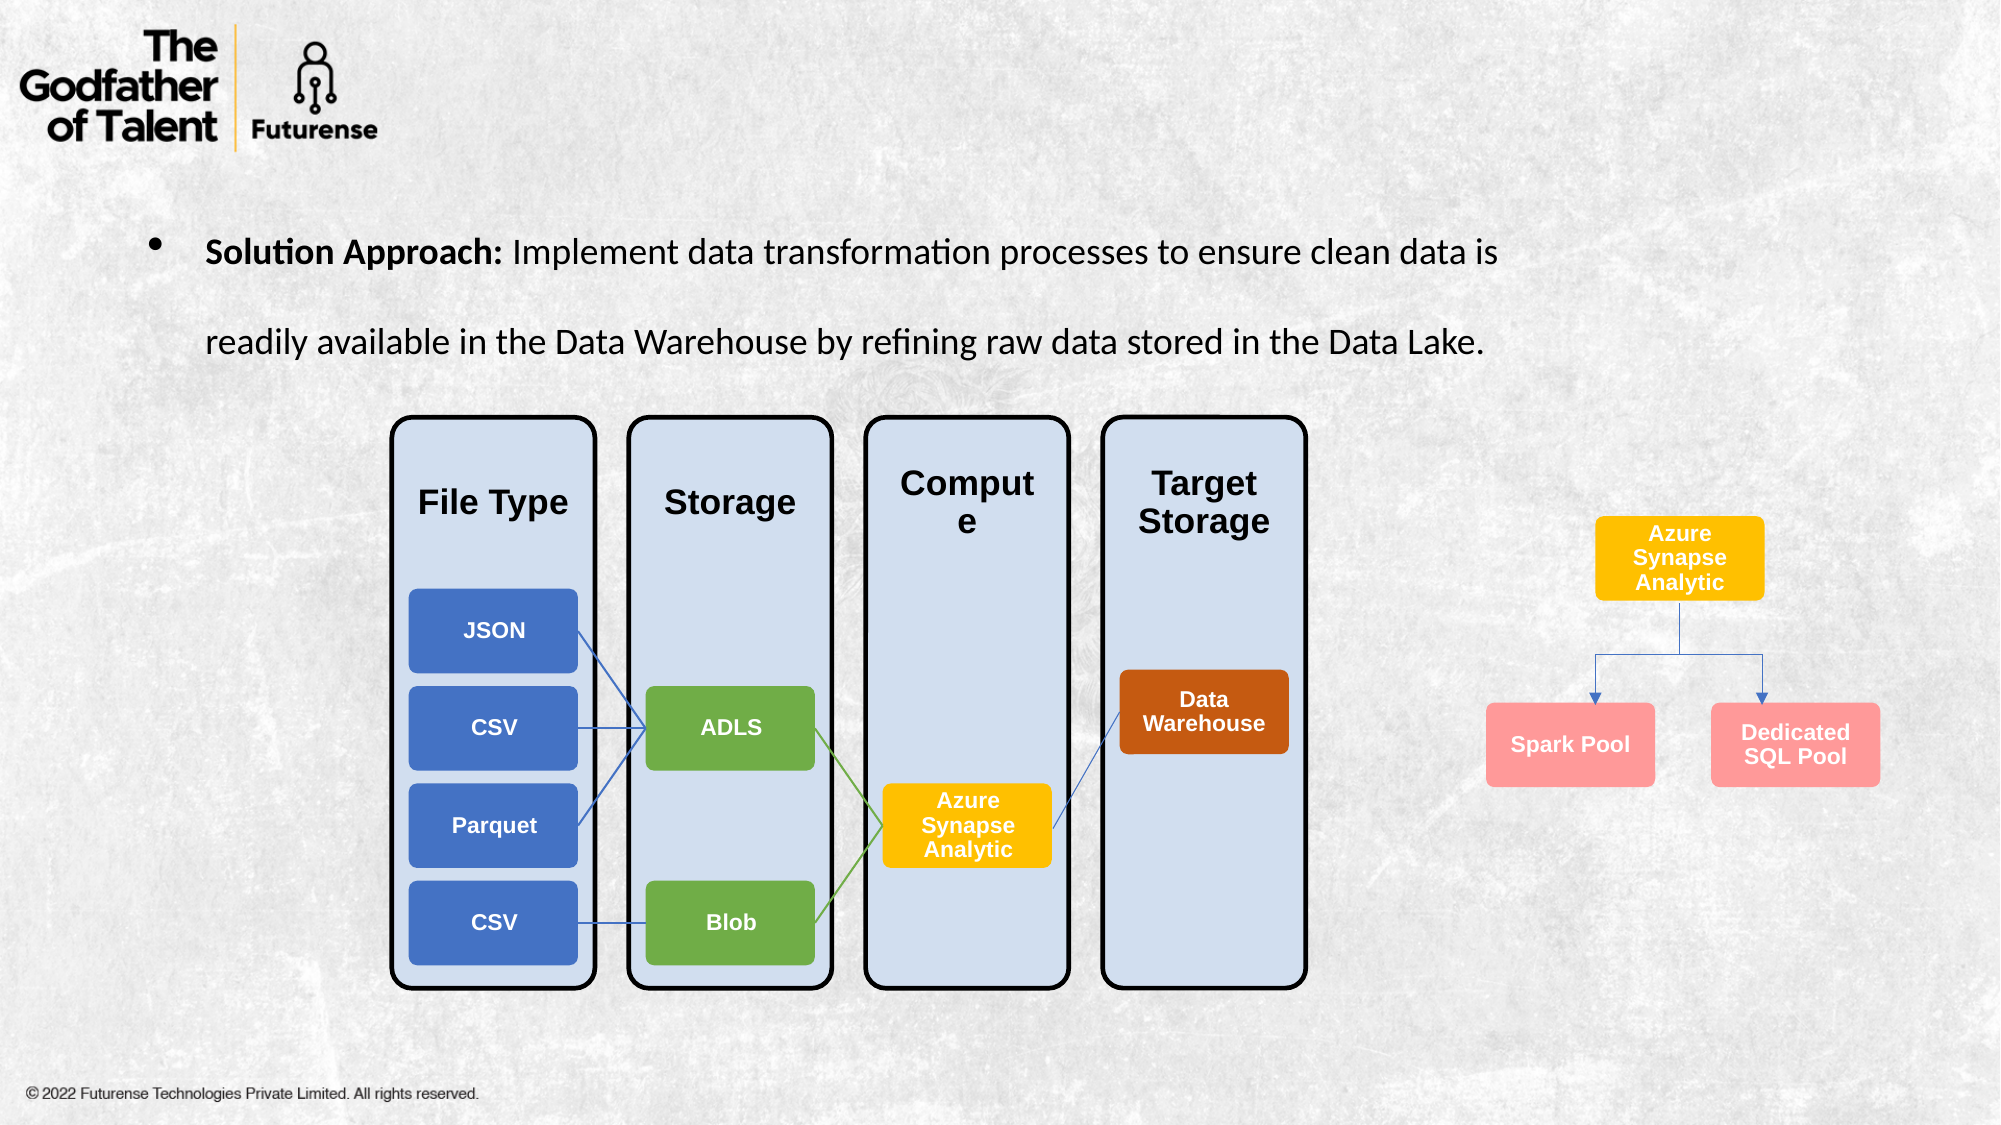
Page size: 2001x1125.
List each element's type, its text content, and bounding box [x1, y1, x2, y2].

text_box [1595, 516, 1765, 601]
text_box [1119, 669, 1289, 755]
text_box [1670, 612, 1772, 696]
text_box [1052, 711, 1120, 829]
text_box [1711, 702, 1881, 788]
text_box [187, 417, 1102, 989]
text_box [1102, 417, 1306, 989]
picture [0, 0, 2001, 1125]
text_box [1485, 702, 1656, 788]
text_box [1586, 611, 1689, 697]
text_box Solution Approach: Implement data transformation processes to ensure clean data is readily available in the Data Warehouse by refining raw data stored in the Data Lake. [134, 174, 1530, 414]
